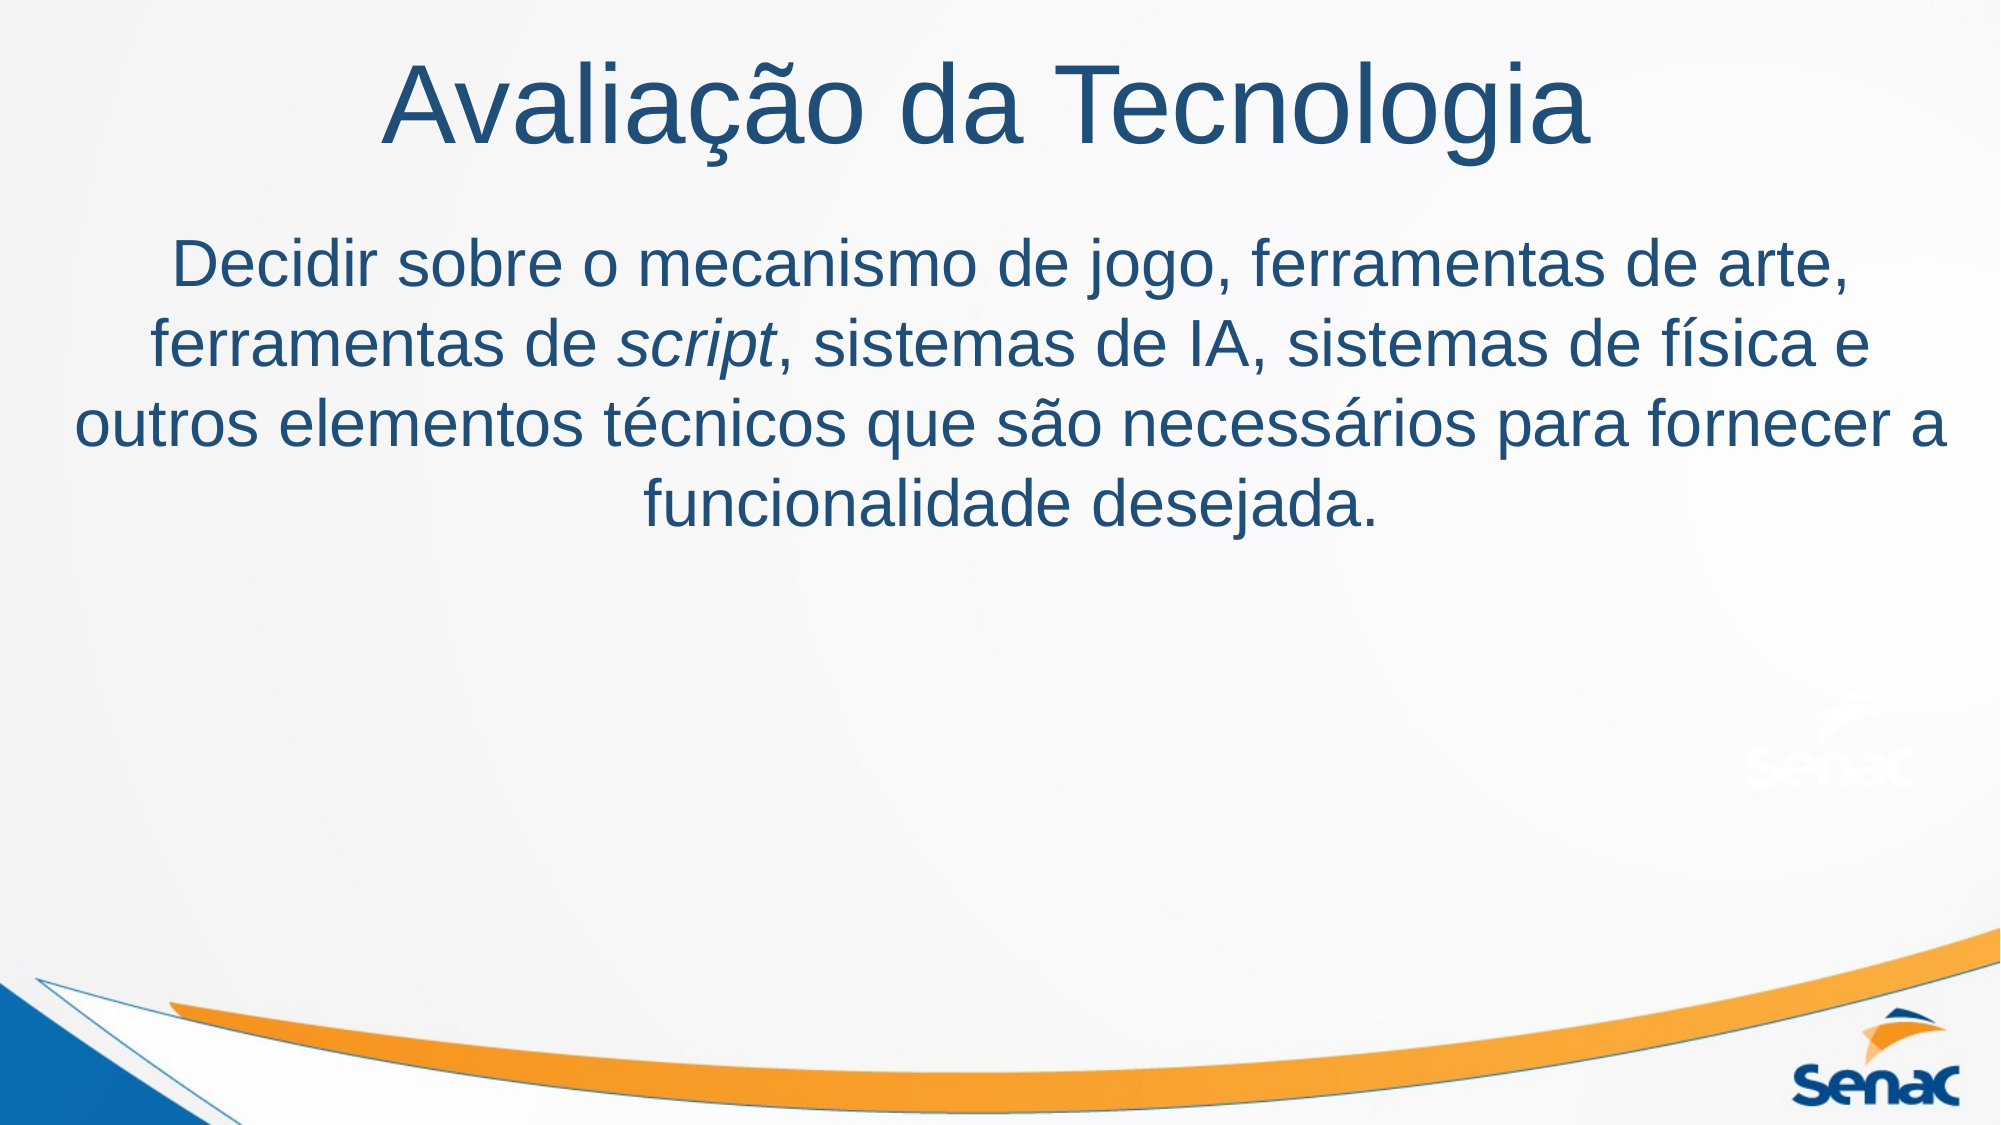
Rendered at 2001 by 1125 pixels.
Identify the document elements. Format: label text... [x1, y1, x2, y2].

list Decidir sobre o mecanismo de jogo, ferramentas de arte, ferramentas de script, sistemas de IA, sistemas de física e outros elementos técnicos que são necessários para fornecer a funcionalidade desejada. [52, 211, 1973, 1021]
title Avaliação da Tecnologia [0, 36, 1973, 178]
picture [0, 0, 2001, 1125]
